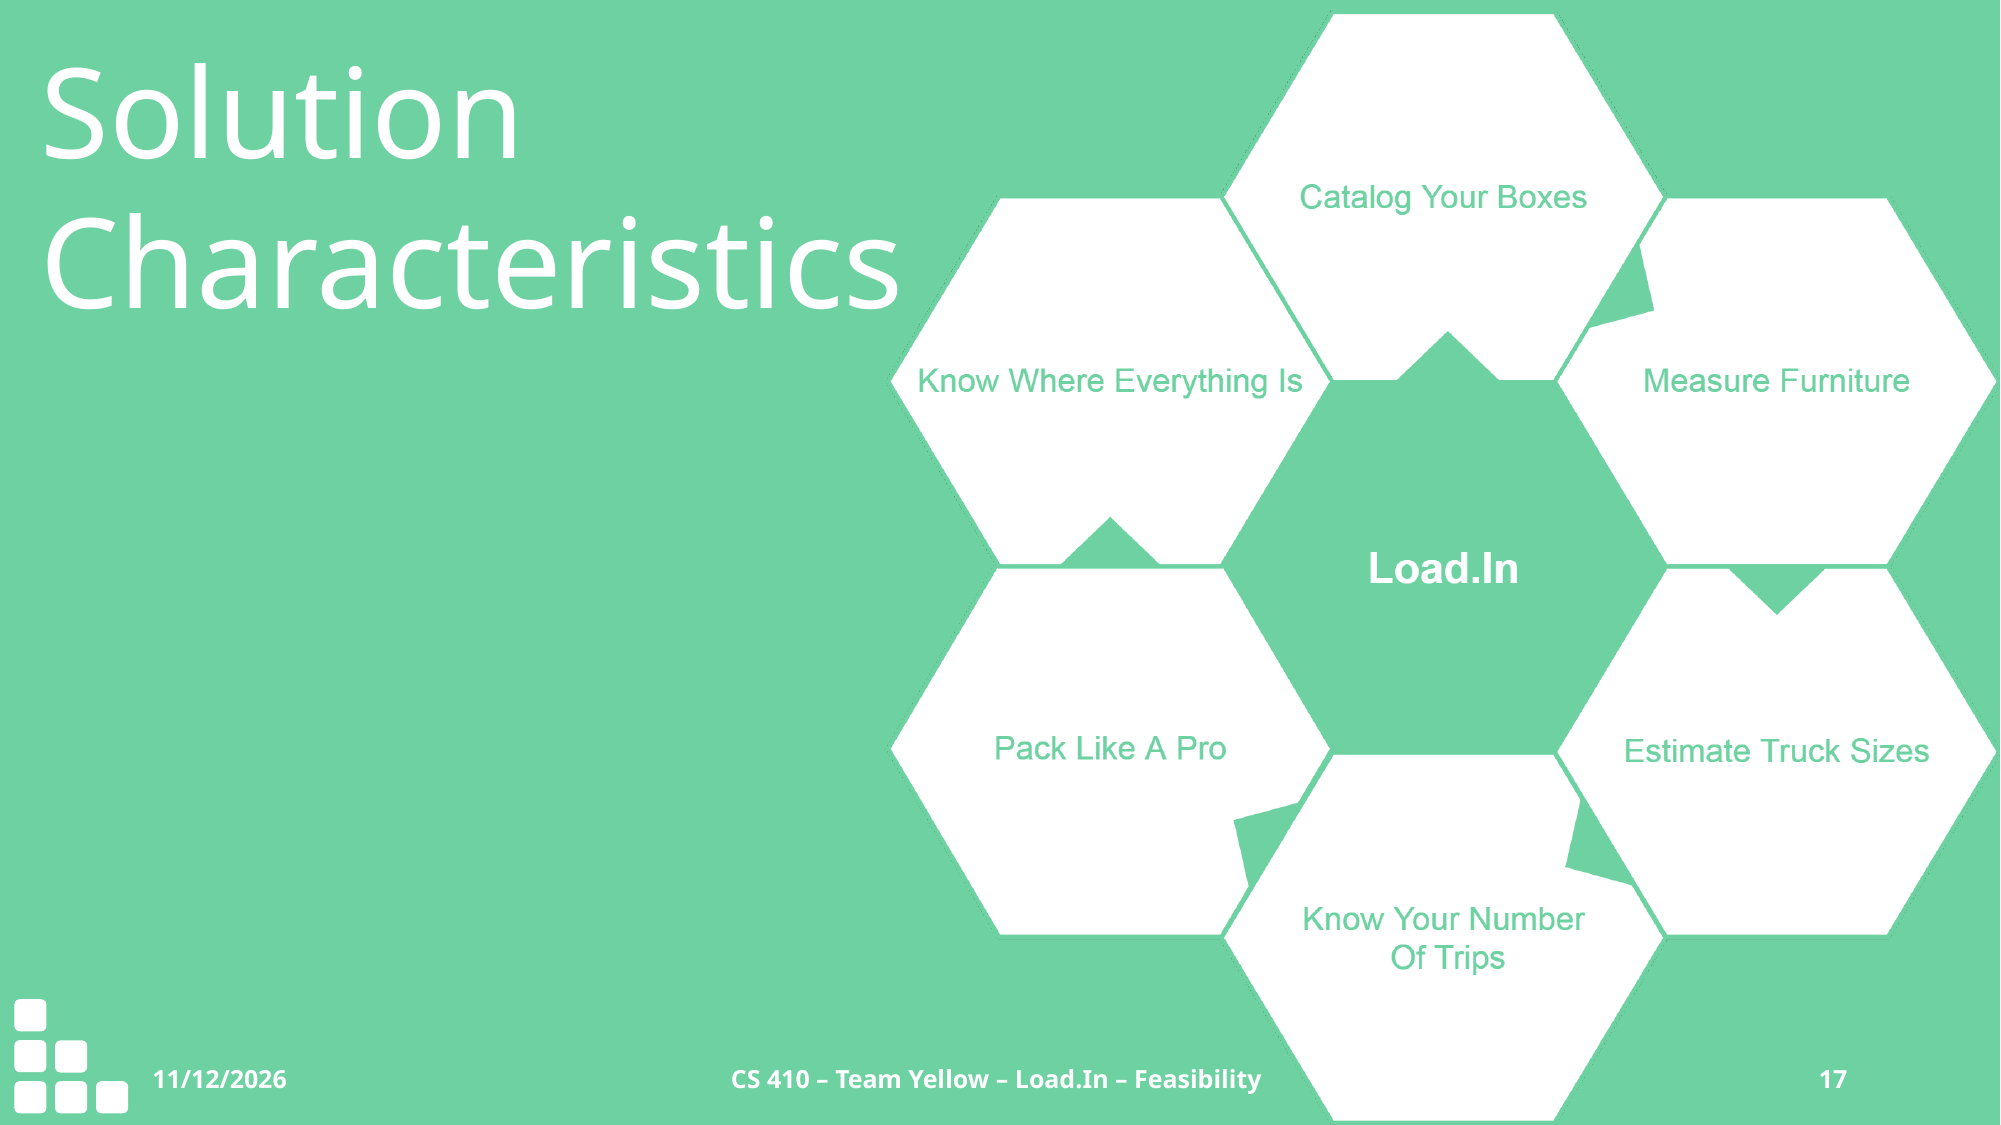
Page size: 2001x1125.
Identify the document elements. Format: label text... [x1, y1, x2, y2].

picture [885, 10, 2000, 1125]
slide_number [137, 1035, 588, 1125]
footer CS 410 – Team Yellow – Load.In – Feasibility [662, 1035, 885, 1125]
text_box Solution Characteristics [25, 26, 885, 342]
